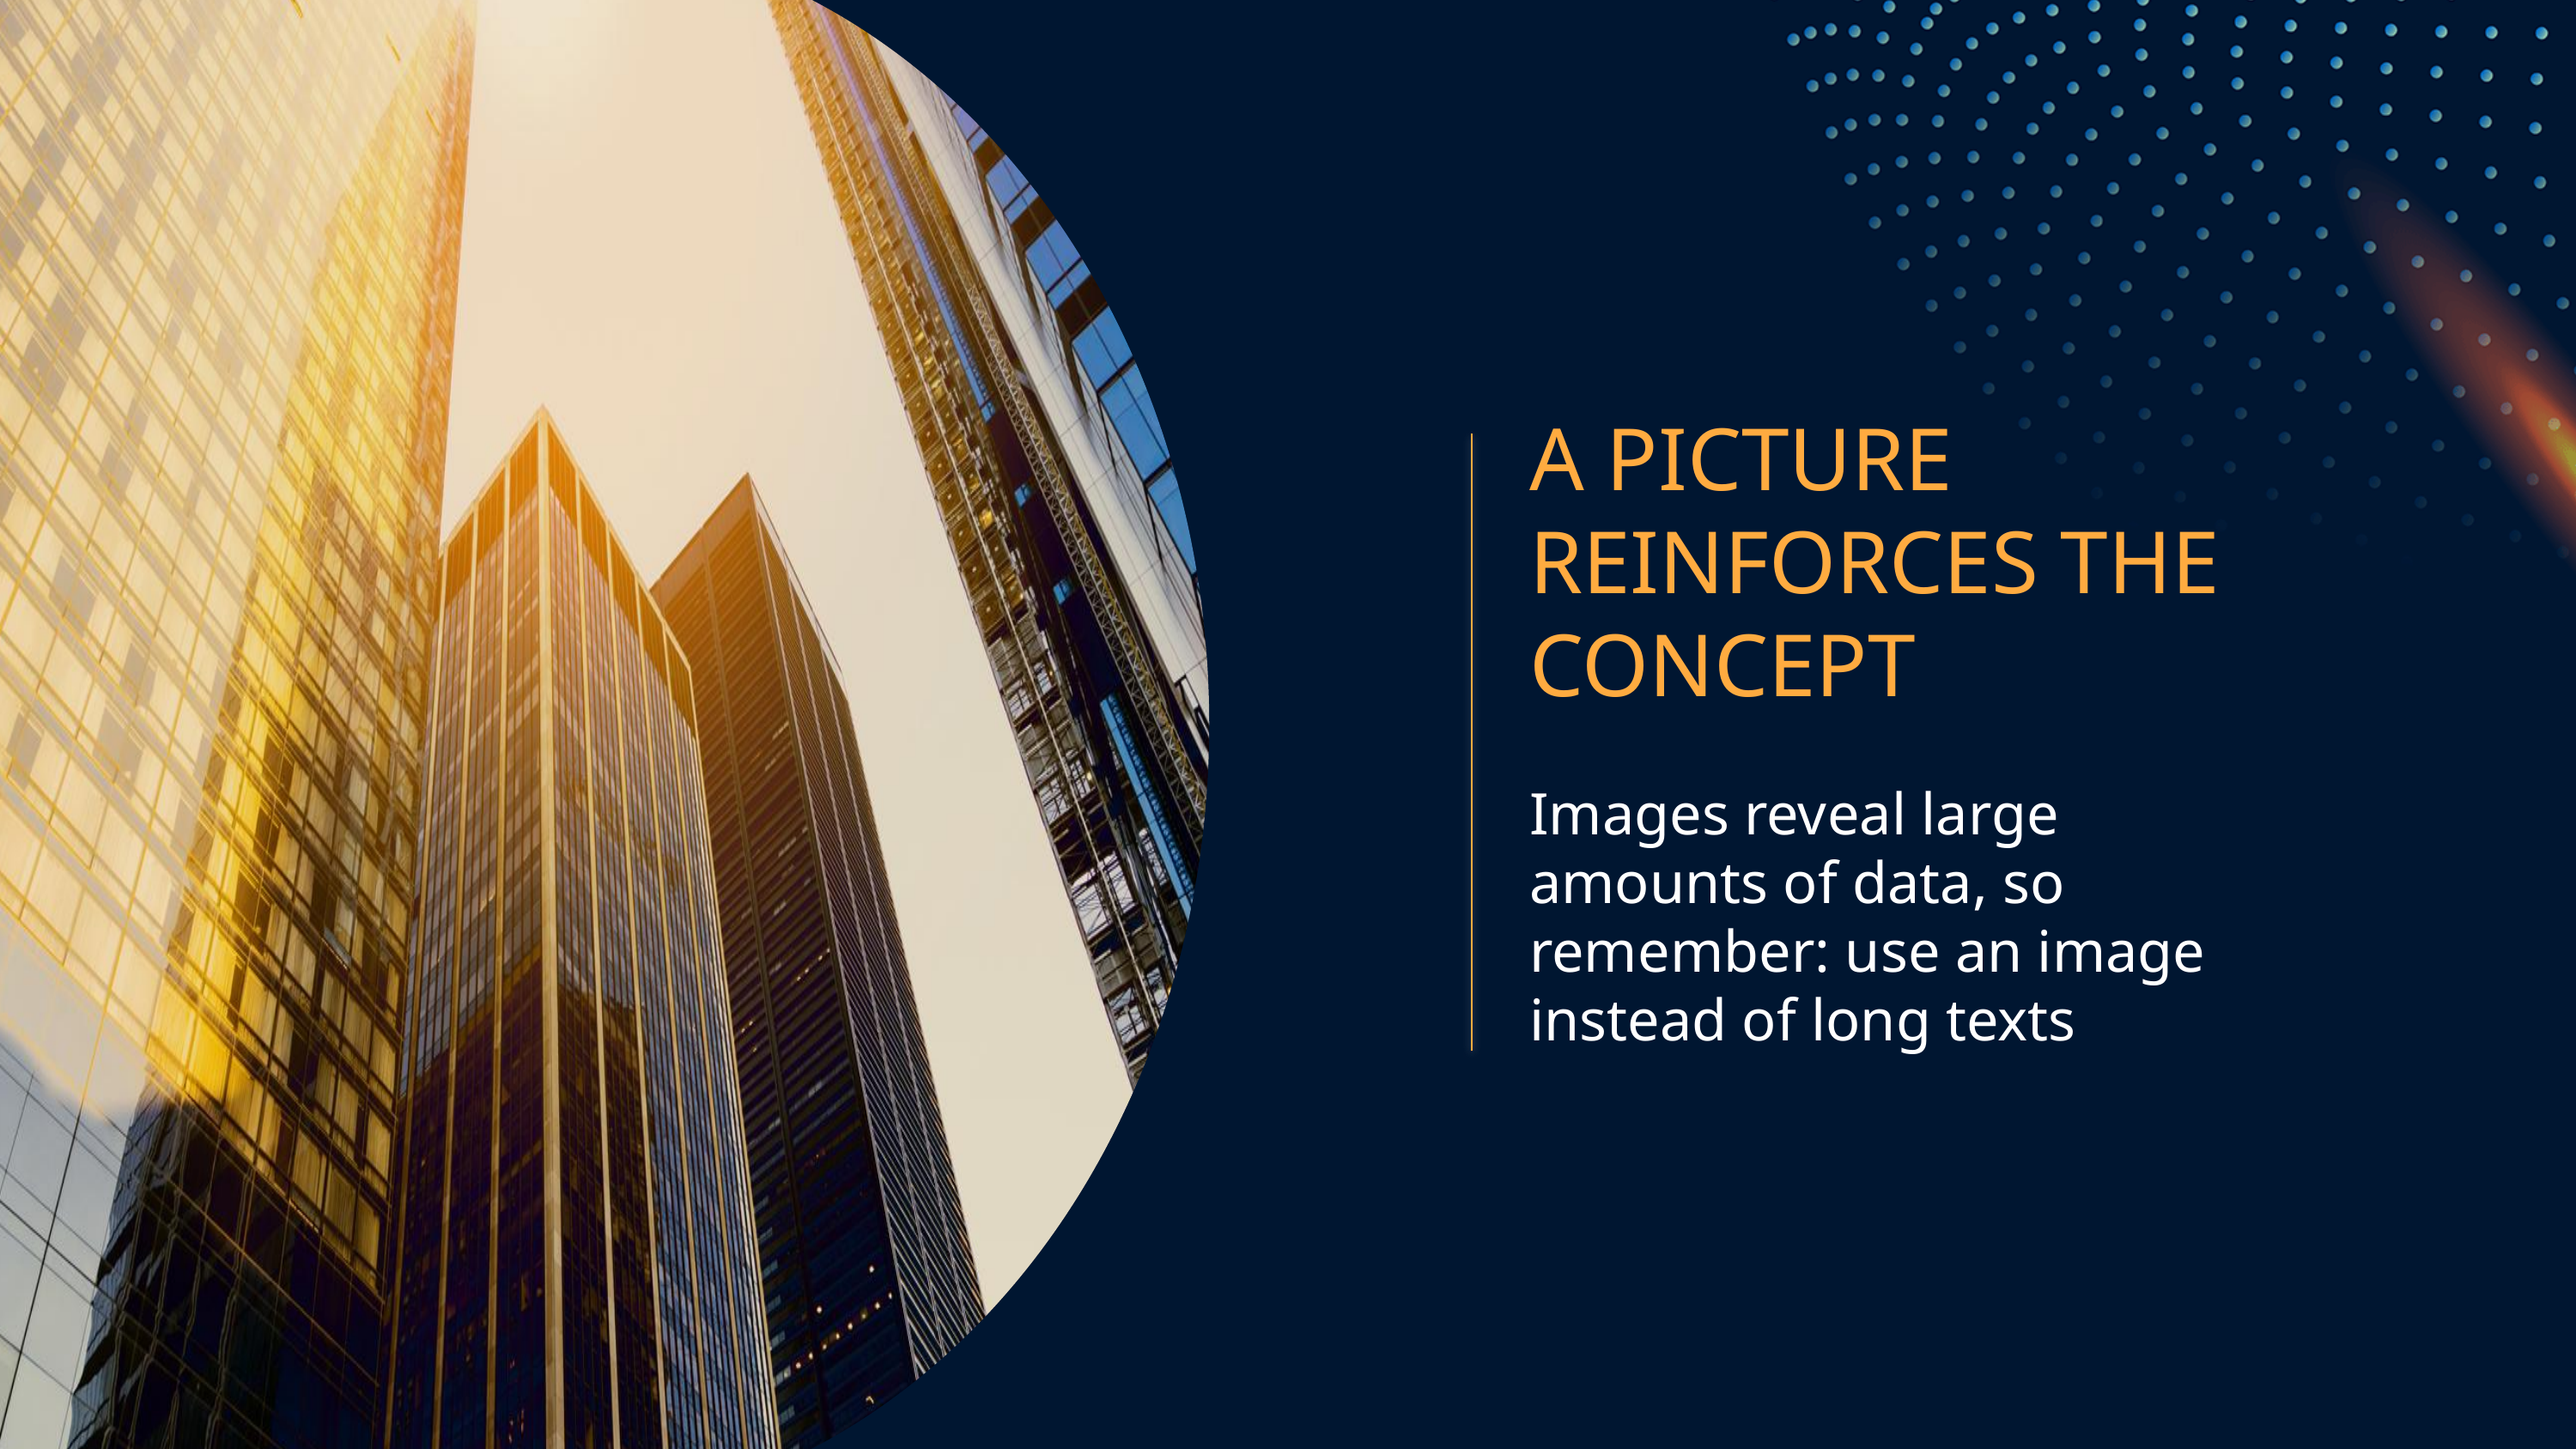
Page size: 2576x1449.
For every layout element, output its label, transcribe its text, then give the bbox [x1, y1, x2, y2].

title A PICTURE REINFORCES THE CONCEPT [1504, 386, 2303, 740]
picture [0, 0, 2576, 1449]
list Images reveal large amounts of data, so remember: use an image instead of long texts [1504, 752, 2303, 1105]
